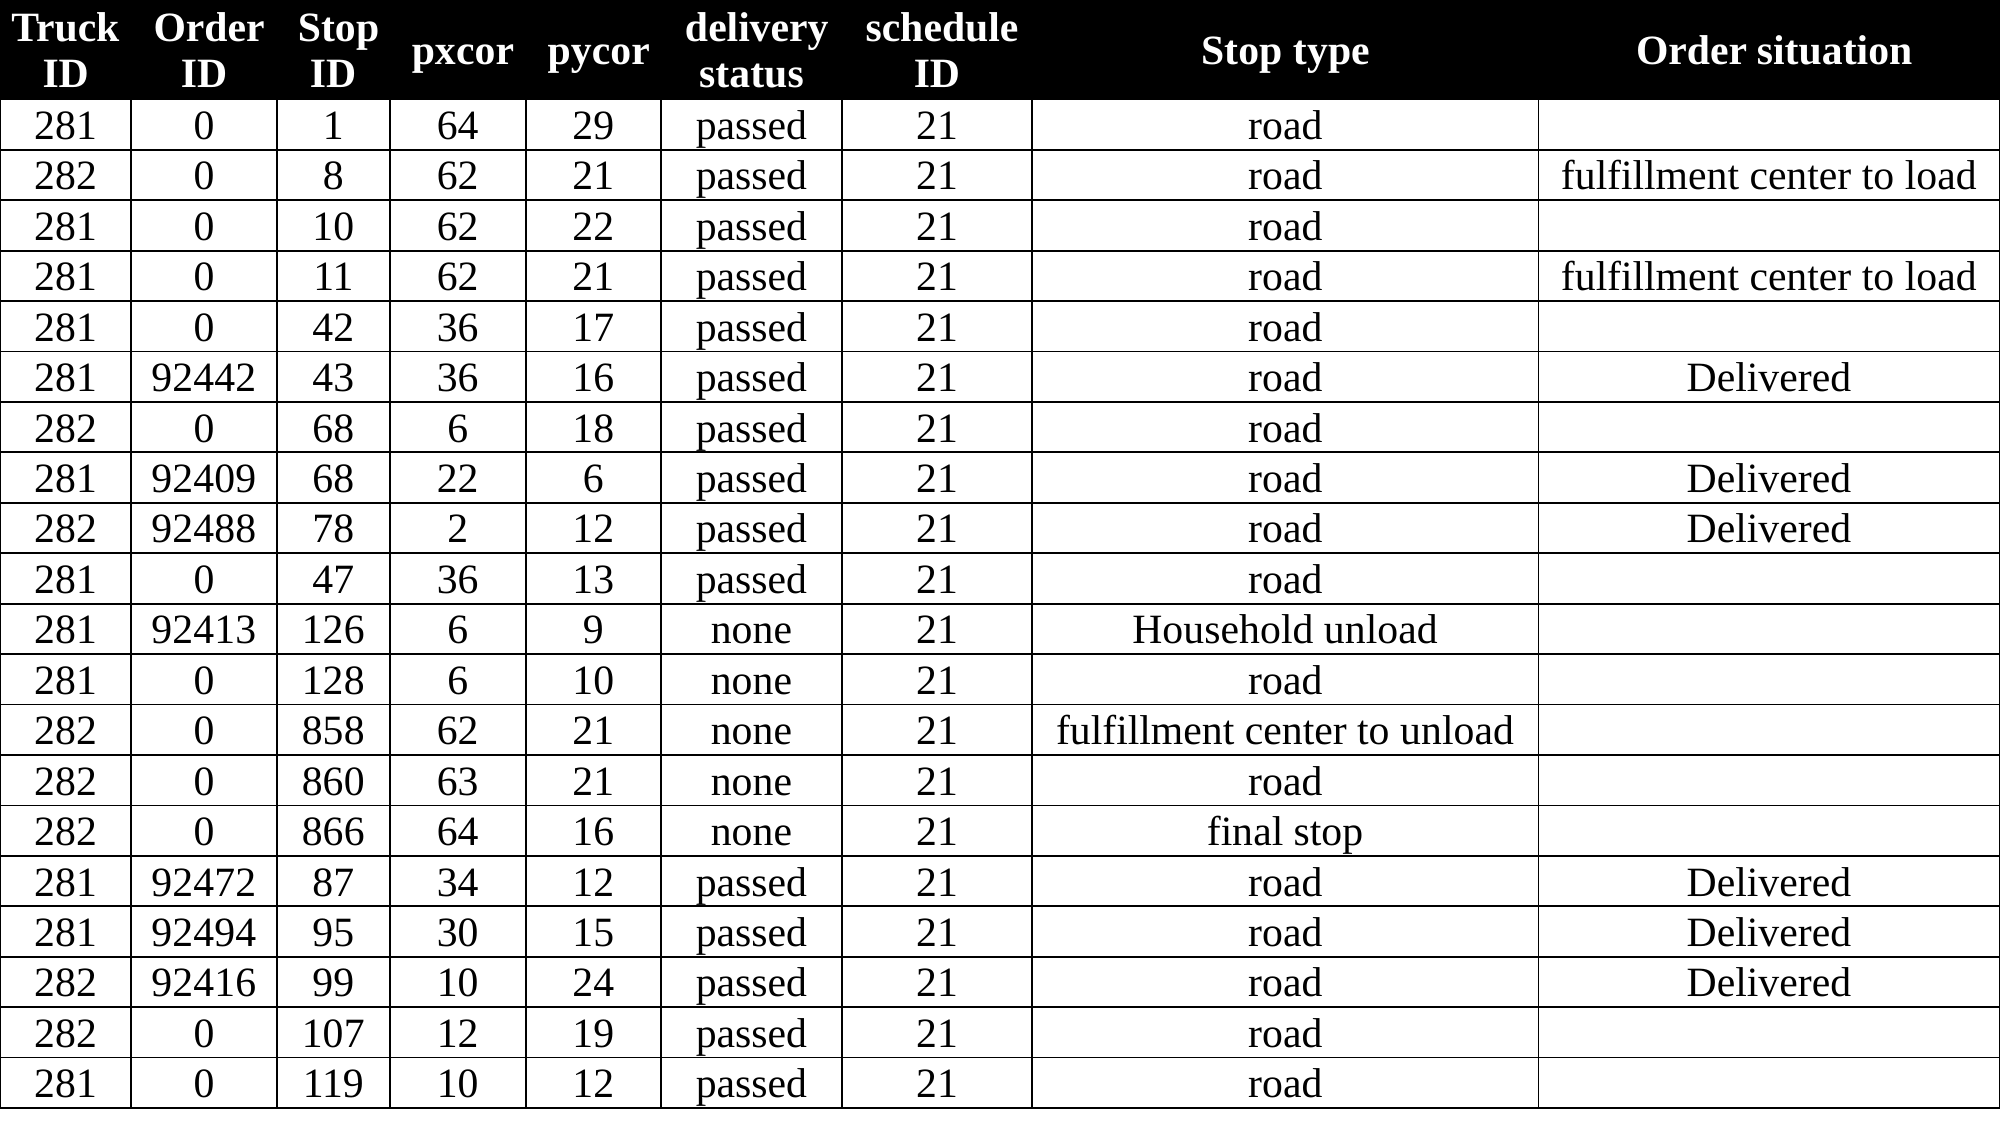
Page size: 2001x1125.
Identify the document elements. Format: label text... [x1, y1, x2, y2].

table_cell 281 [1, 453, 130, 502]
table_cell passed [662, 252, 841, 300]
table_cell Delivered [1539, 504, 1999, 552]
table_cell 36 [391, 352, 525, 401]
table_cell [1539, 605, 1999, 653]
table_header schedule ID [843, 1, 1031, 98]
table_cell 282 [1, 958, 130, 1006]
table_cell 30 [391, 907, 525, 956]
table_cell passed [662, 958, 841, 1006]
table_cell 6 [391, 403, 525, 451]
table_cell 92416 [132, 958, 276, 1006]
table_cell 21 [843, 1058, 1031, 1107]
table_cell road [1033, 1008, 1538, 1057]
table_cell 62 [391, 252, 525, 300]
table_cell 15 [527, 907, 660, 956]
table_cell 0 [132, 100, 276, 149]
table_cell Household unload [1033, 605, 1538, 653]
table_cell 1 [278, 100, 389, 149]
table_cell [1539, 655, 1999, 704]
table_cell Delivered [1539, 453, 1999, 502]
table_cell 128 [278, 655, 389, 704]
table_cell road [1033, 302, 1538, 351]
table_cell 43 [278, 352, 389, 401]
table_cell 12 [391, 1008, 525, 1057]
table_cell [1539, 705, 1999, 754]
table_header Truck ID [1, 1, 130, 98]
table_cell road [1033, 403, 1538, 451]
table_cell fulfillment center to unload [1033, 705, 1538, 754]
table_cell 17 [527, 302, 660, 351]
table_cell 0 [132, 655, 276, 704]
table_cell 92442 [132, 352, 276, 401]
table_cell 21 [843, 857, 1031, 905]
table_cell passed [662, 302, 841, 351]
table_cell none [662, 756, 841, 805]
table_cell road [1033, 857, 1538, 905]
table_cell 858 [278, 705, 389, 754]
table_cell 281 [1, 907, 130, 956]
table_cell 282 [1, 1008, 130, 1057]
table_cell 0 [132, 705, 276, 754]
table_cell 21 [843, 403, 1031, 451]
table_cell 21 [843, 907, 1031, 956]
table_header delivery status [662, 1, 841, 98]
table_cell 92413 [132, 605, 276, 653]
table_cell none [662, 655, 841, 704]
table_cell 2 [391, 504, 525, 552]
table_cell 119 [278, 1058, 389, 1107]
table_cell 21 [843, 100, 1031, 149]
table_cell 281 [1, 857, 130, 905]
table_cell none [662, 605, 841, 653]
table_cell 29 [527, 100, 660, 149]
table_cell road [1033, 100, 1538, 149]
table_cell 62 [391, 705, 525, 754]
table_cell [1539, 1058, 1999, 1107]
table_cell passed [662, 403, 841, 451]
table_cell [1539, 403, 1999, 451]
table_cell passed [662, 151, 841, 199]
table_cell 282 [1, 151, 130, 199]
table_cell 6 [391, 655, 525, 704]
table_cell 860 [278, 756, 389, 805]
table_cell 0 [132, 302, 276, 351]
table_cell [1539, 100, 1999, 149]
table_cell passed [662, 554, 841, 603]
table_cell 19 [527, 1008, 660, 1057]
table_cell 281 [1, 252, 130, 300]
table_cell 99 [278, 958, 389, 1006]
table_header pycor [527, 1, 660, 98]
table_cell 10 [391, 1058, 525, 1107]
table_cell Delivered [1539, 958, 1999, 1006]
table_cell passed [662, 201, 841, 250]
table_cell 68 [278, 403, 389, 451]
table_cell 24 [527, 958, 660, 1006]
table_cell 36 [391, 554, 525, 603]
table_header Stop ID [278, 1, 389, 98]
table_cell [1539, 806, 1999, 855]
table_header Stop type [1033, 1, 1538, 98]
table_cell fulfillment center to load [1539, 151, 1999, 199]
table_cell 0 [132, 252, 276, 300]
table_cell 21 [843, 705, 1031, 754]
table_cell road [1033, 151, 1538, 199]
table_cell none [662, 705, 841, 754]
table_cell 42 [278, 302, 389, 351]
table_cell 10 [278, 201, 389, 250]
table_cell passed [662, 352, 841, 401]
table_cell Delivered [1539, 857, 1999, 905]
table_cell 21 [843, 806, 1031, 855]
table_cell 22 [391, 453, 525, 502]
table_cell 12 [527, 857, 660, 905]
table_cell road [1033, 554, 1538, 603]
table_cell 92488 [132, 504, 276, 552]
table_cell 281 [1, 655, 130, 704]
table_cell 0 [132, 403, 276, 451]
table_cell 11 [278, 252, 389, 300]
table_cell 34 [391, 857, 525, 905]
table_cell 63 [391, 756, 525, 805]
table_cell 92494 [132, 907, 276, 956]
table_cell 282 [1, 756, 130, 805]
table_cell 6 [527, 453, 660, 502]
table_cell 16 [527, 806, 660, 855]
table_cell 16 [527, 352, 660, 401]
table_cell passed [662, 100, 841, 149]
table_cell 866 [278, 806, 389, 855]
table_cell 18 [527, 403, 660, 451]
table_cell 21 [527, 756, 660, 805]
table_cell 62 [391, 201, 525, 250]
table_cell 21 [843, 201, 1031, 250]
table_cell none [662, 806, 841, 855]
table_cell road [1033, 252, 1538, 300]
table_cell 281 [1, 201, 130, 250]
table_header pxcor [391, 1, 525, 98]
table_cell 21 [843, 958, 1031, 1006]
table_cell fulfillment center to load [1539, 252, 1999, 300]
table_header Order situation [1539, 1, 1999, 98]
table_cell passed [662, 907, 841, 956]
table_cell 64 [391, 806, 525, 855]
table_cell passed [662, 504, 841, 552]
table_cell Delivered [1539, 352, 1999, 401]
table_cell 13 [527, 554, 660, 603]
table_cell 92472 [132, 857, 276, 905]
table_cell 0 [132, 1058, 276, 1107]
table_cell 21 [843, 655, 1031, 704]
table_cell [1539, 1008, 1999, 1057]
table_cell Delivered [1539, 907, 1999, 956]
table_cell final stop [1033, 806, 1538, 855]
table_cell 281 [1, 302, 130, 351]
table_cell 21 [843, 554, 1031, 603]
table_cell passed [662, 1008, 841, 1057]
table_cell 64 [391, 100, 525, 149]
table_cell 21 [843, 302, 1031, 351]
table_cell 12 [527, 504, 660, 552]
table_cell 62 [391, 151, 525, 199]
table_cell [1539, 554, 1999, 603]
table_cell 21 [843, 1008, 1031, 1057]
table_cell road [1033, 756, 1538, 805]
table_cell 0 [132, 201, 276, 250]
table_cell [1539, 302, 1999, 351]
table_cell 0 [132, 756, 276, 805]
table_cell road [1033, 352, 1538, 401]
table_cell road [1033, 958, 1538, 1006]
table_cell 21 [843, 151, 1031, 199]
table_cell 95 [278, 907, 389, 956]
table_cell road [1033, 1058, 1538, 1107]
table_cell 6 [391, 605, 525, 653]
table_cell road [1033, 655, 1538, 704]
table_cell 36 [391, 302, 525, 351]
table_cell 10 [527, 655, 660, 704]
table_cell 21 [843, 252, 1031, 300]
table_cell 0 [132, 806, 276, 855]
table_cell 21 [843, 504, 1031, 552]
table_cell 68 [278, 453, 389, 502]
table_cell 281 [1, 554, 130, 603]
table_cell 22 [527, 201, 660, 250]
table_cell 78 [278, 504, 389, 552]
table_cell 21 [843, 352, 1031, 401]
table_cell 281 [1, 352, 130, 401]
table_cell [1539, 201, 1999, 250]
table_cell 0 [132, 554, 276, 603]
table_cell 47 [278, 554, 389, 603]
table_cell 282 [1, 705, 130, 754]
table_cell 281 [1, 100, 130, 149]
table_header Order ID [132, 1, 276, 98]
table_cell 21 [843, 605, 1031, 653]
table_cell passed [662, 1058, 841, 1107]
table_cell 10 [391, 958, 525, 1006]
table_cell road [1033, 504, 1538, 552]
table_cell 282 [1, 806, 130, 855]
table_cell passed [662, 857, 841, 905]
table_cell 281 [1, 1058, 130, 1107]
table_cell 87 [278, 857, 389, 905]
table_cell 21 [843, 453, 1031, 502]
table_cell 8 [278, 151, 389, 199]
table_cell 107 [278, 1008, 389, 1057]
table_cell 282 [1, 504, 130, 552]
table_cell 282 [1, 403, 130, 451]
table_cell 0 [132, 1008, 276, 1057]
table_cell 21 [527, 705, 660, 754]
table_cell 281 [1, 605, 130, 653]
table_cell road [1033, 453, 1538, 502]
table_cell 21 [527, 151, 660, 199]
table_cell [1539, 756, 1999, 805]
table_cell road [1033, 907, 1538, 956]
table_cell 21 [843, 756, 1031, 805]
table_cell passed [662, 453, 841, 502]
table_cell road [1033, 201, 1538, 250]
table_cell 126 [278, 605, 389, 653]
table_cell 9 [527, 605, 660, 653]
table_cell 21 [527, 252, 660, 300]
table_cell 92409 [132, 453, 276, 502]
table_cell 0 [132, 151, 276, 199]
table_cell 12 [527, 1058, 660, 1107]
